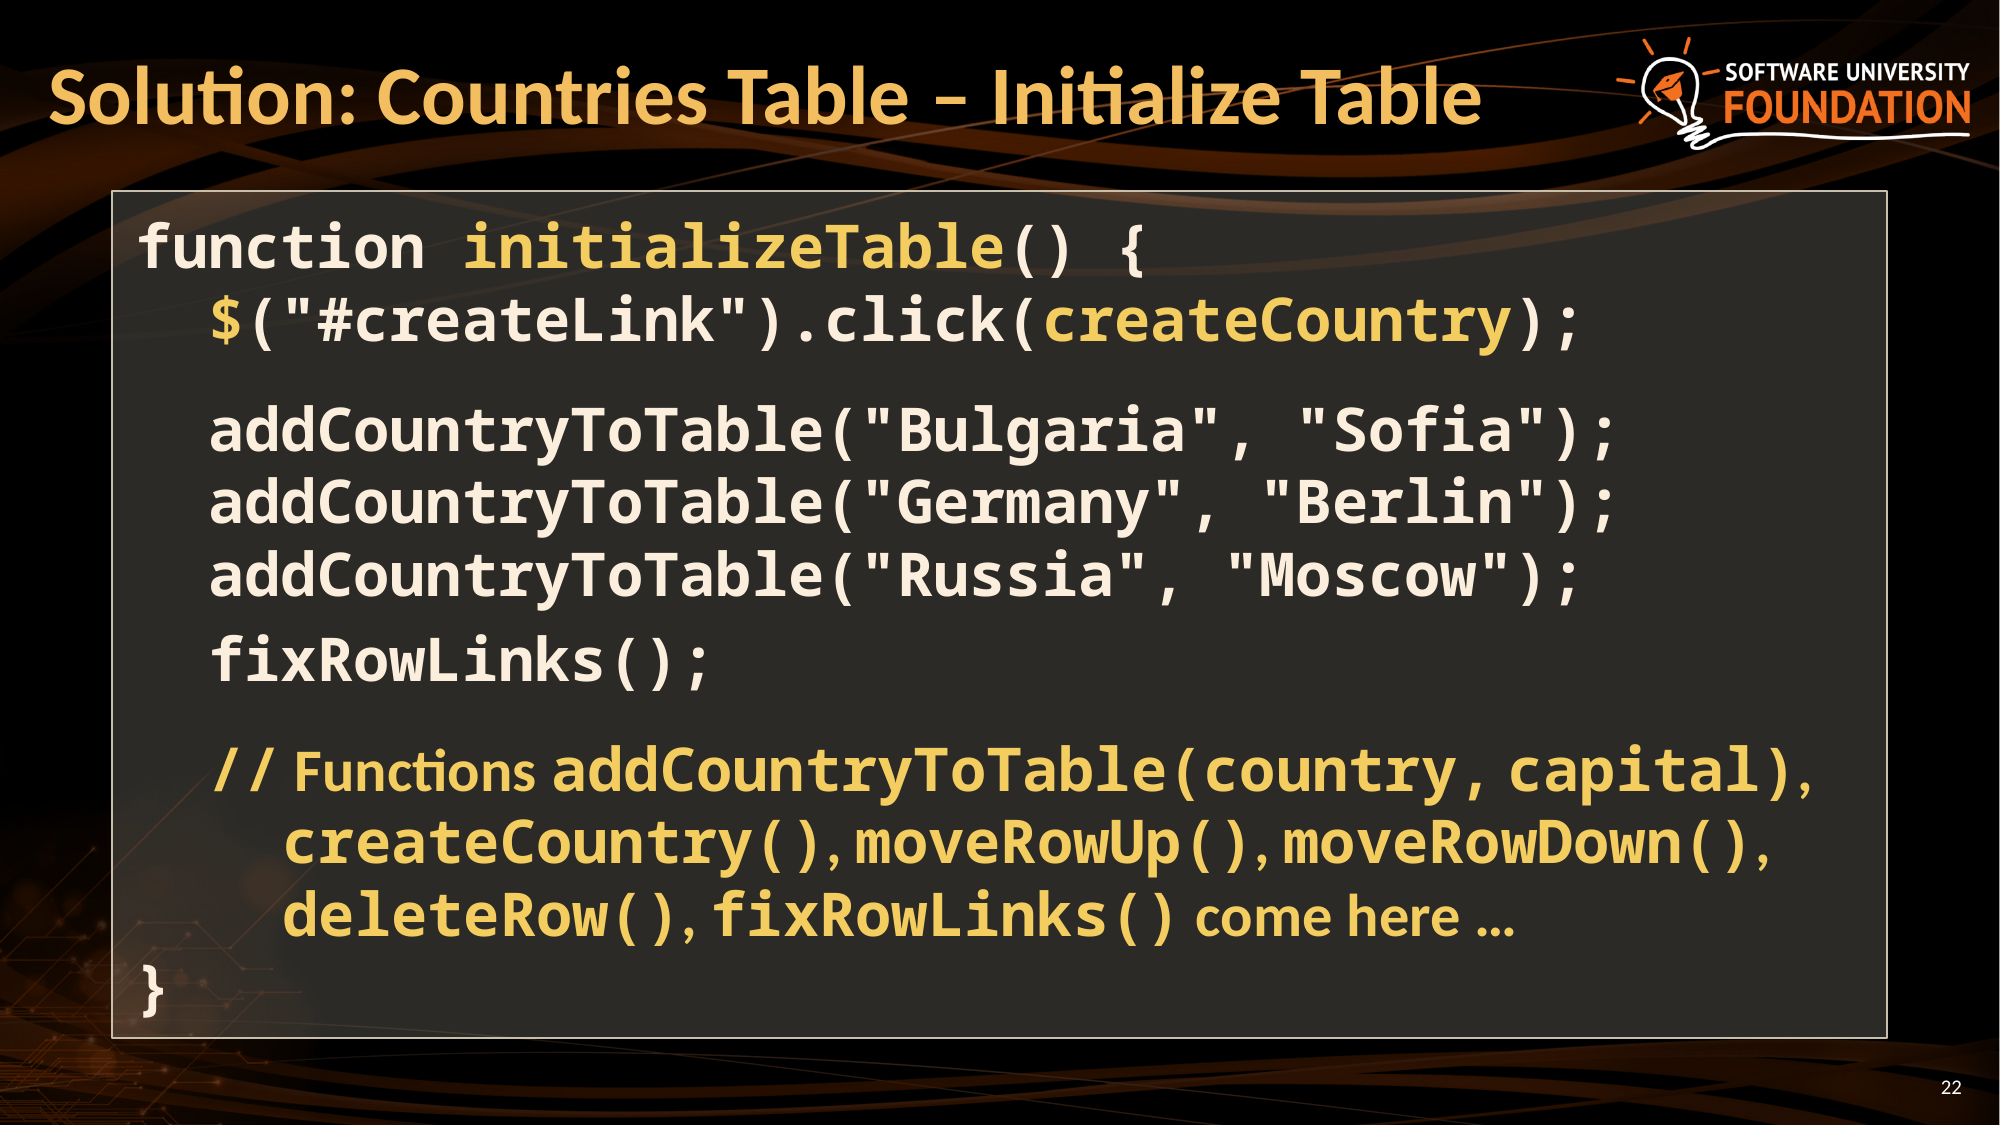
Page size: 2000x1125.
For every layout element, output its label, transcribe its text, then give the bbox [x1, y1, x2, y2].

title Solution: Countries Table – Initialize Table [30, 6, 1602, 189]
text_box function initializeTable() { $("#createLink").click(createCountry); addCountryToTable("Bulgaria", "Sofia"); addCountryToTable("Germany", "Berlin"); addCountryToTable("Russia", "Moscow"); fixRowLinks(); // Functions addCountryToTable(country, capital), createCountry(), moveRowUp(), moveRowDown(), deleteRow(), fixRowLinks() come here … } [112, 190, 1888, 1039]
slide_number 22 [1897, 1070, 1968, 1103]
picture [0, 0, 2000, 1125]
